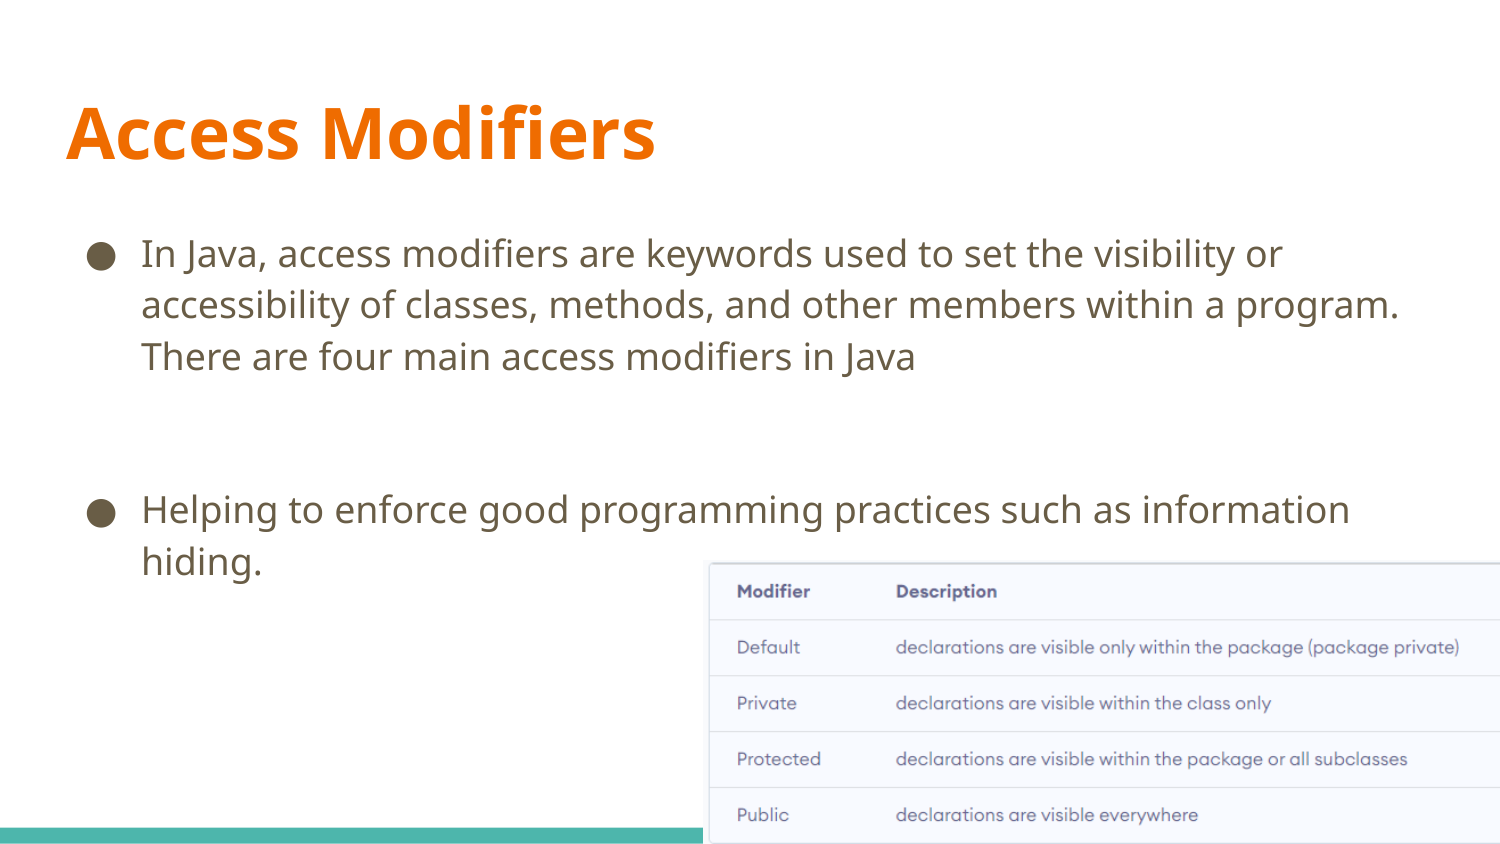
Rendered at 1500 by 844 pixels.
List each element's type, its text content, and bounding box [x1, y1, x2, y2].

picture [703, 560, 1500, 844]
title Access Modifiers [51, 72, 1449, 189]
list In Java, access modifiers are keywords used to set the visibility or accessibility of classes, methods, and other members within a program. There are four main access modifiers in Java Helping to enforce good programming practices such as information hiding. [51, 207, 1449, 750]
